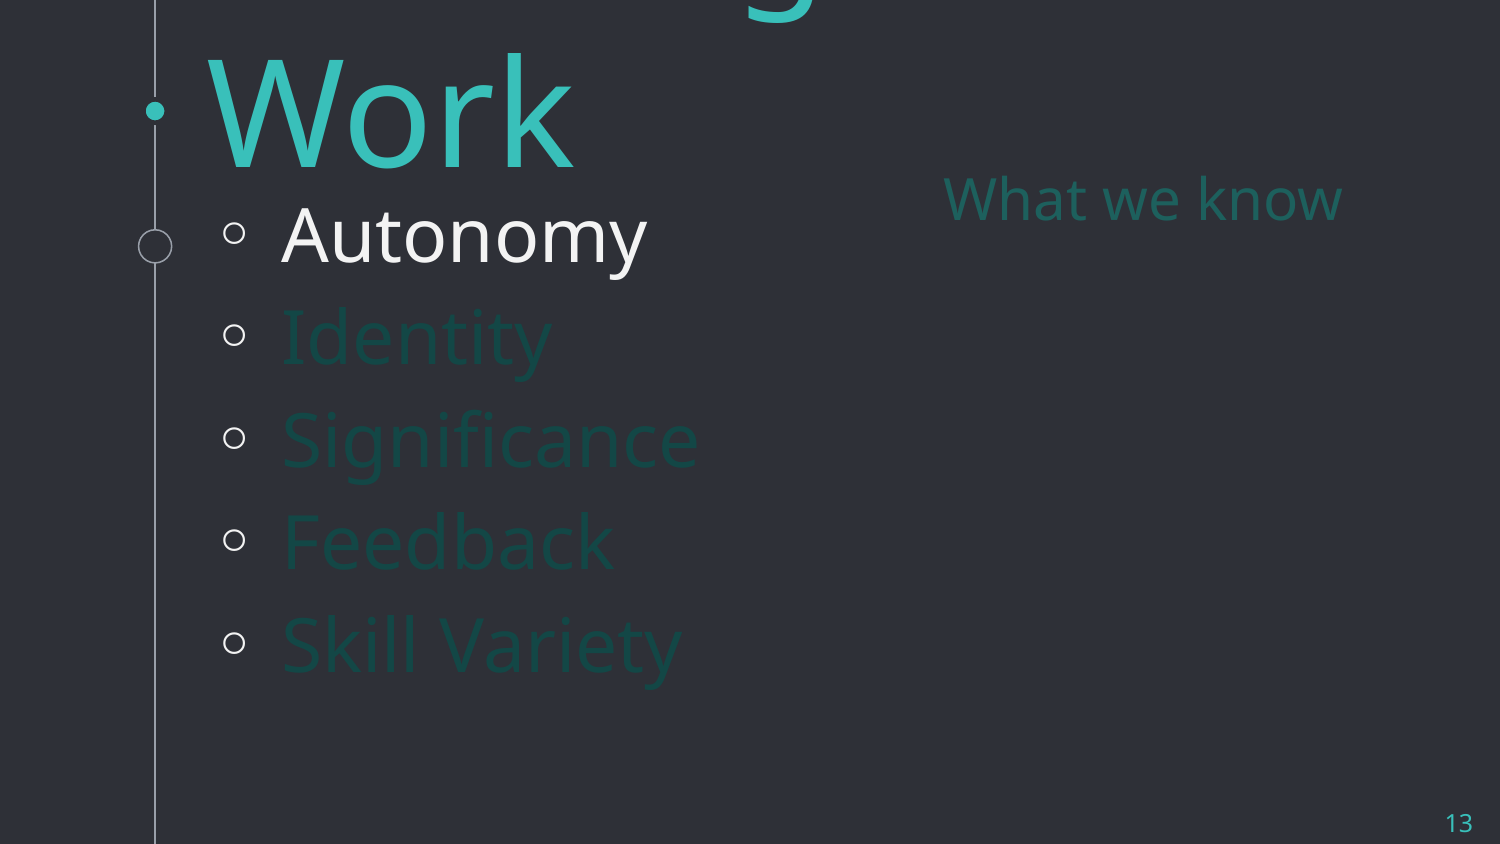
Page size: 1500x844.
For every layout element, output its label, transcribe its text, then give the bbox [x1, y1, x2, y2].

text_box Meaningful Work [191, 156, 1317, 213]
text_box What we know [928, 190, 1470, 248]
slide_number 13 [1398, 792, 1489, 844]
list Autonomy Identity Significance Feedback Skill Variety [191, 213, 1317, 784]
